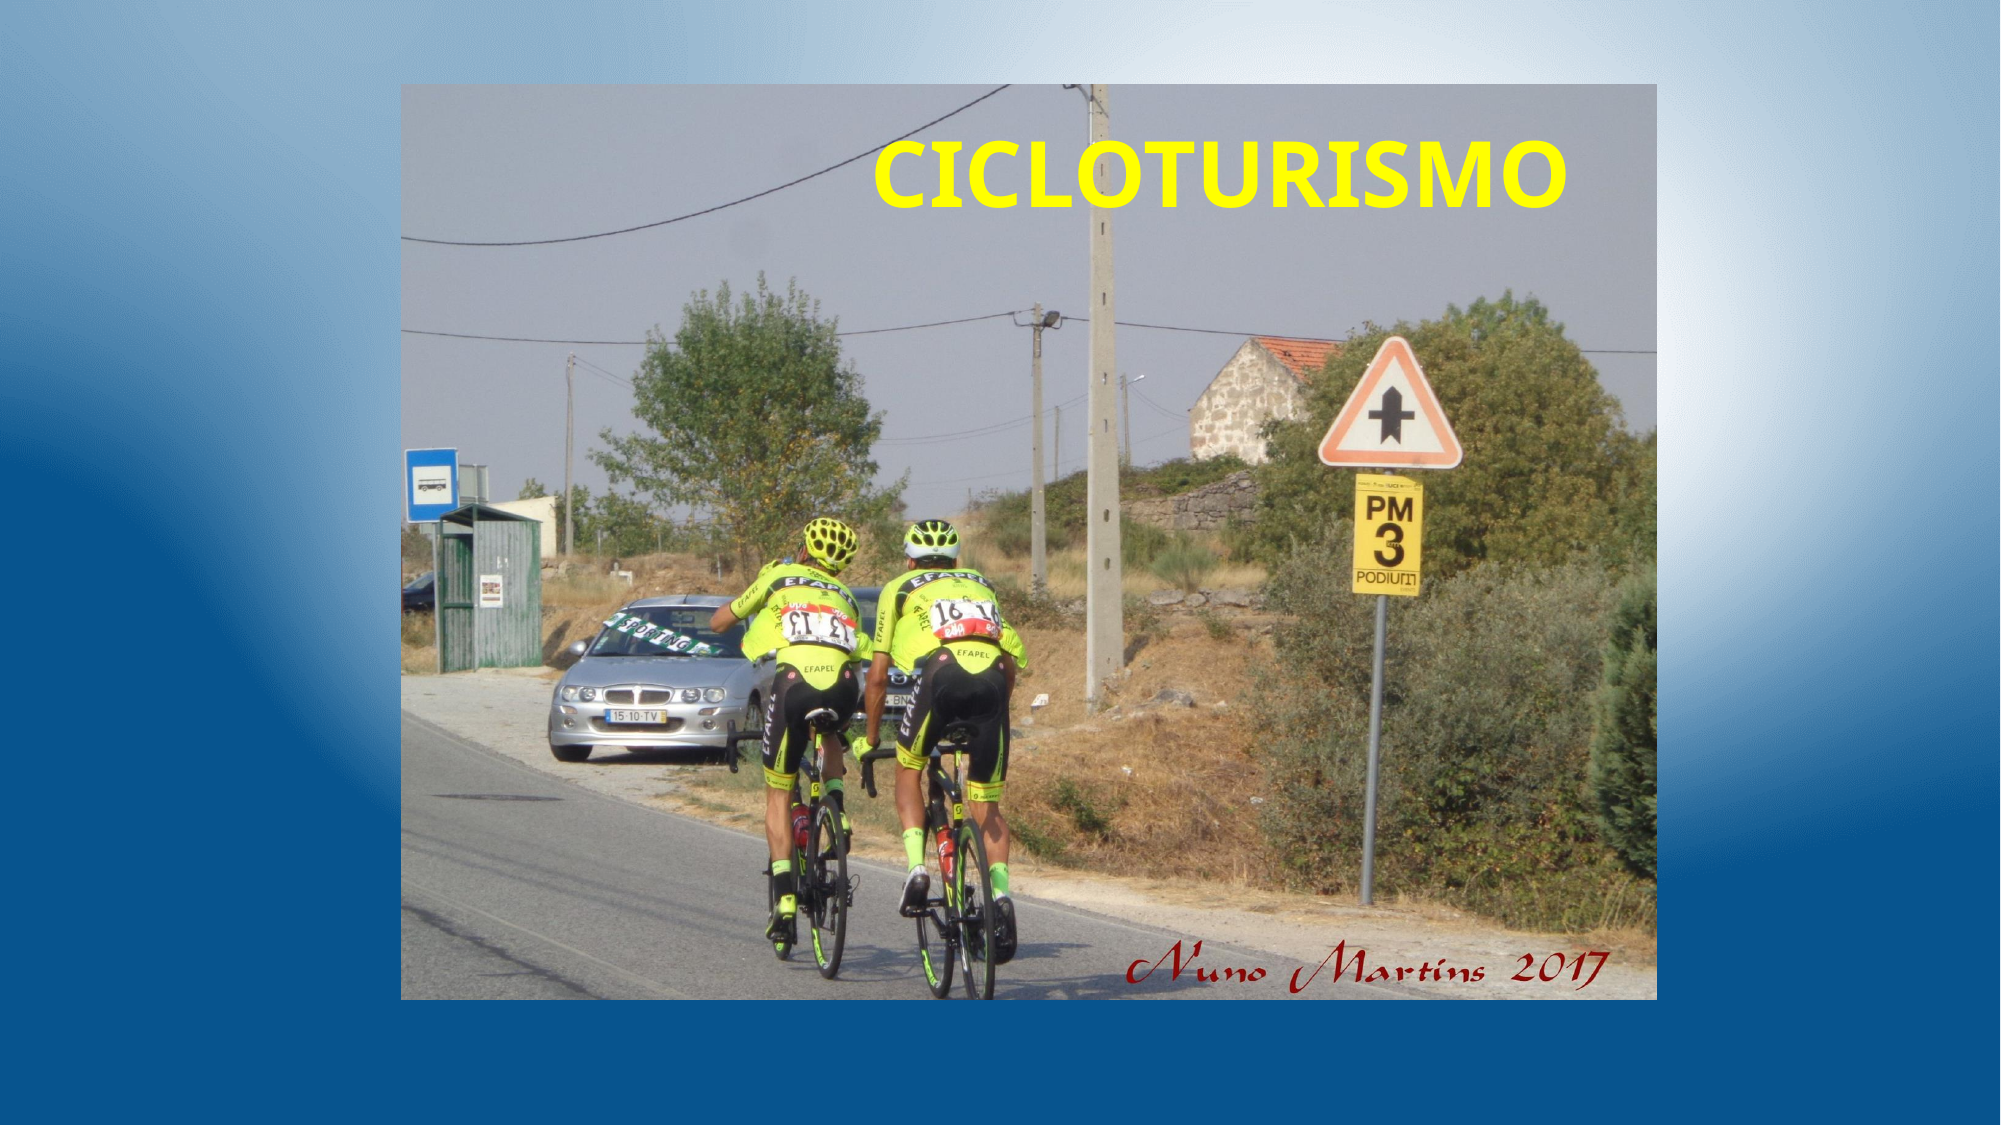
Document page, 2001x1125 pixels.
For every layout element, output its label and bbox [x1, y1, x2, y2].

list [401, 83, 1658, 1001]
